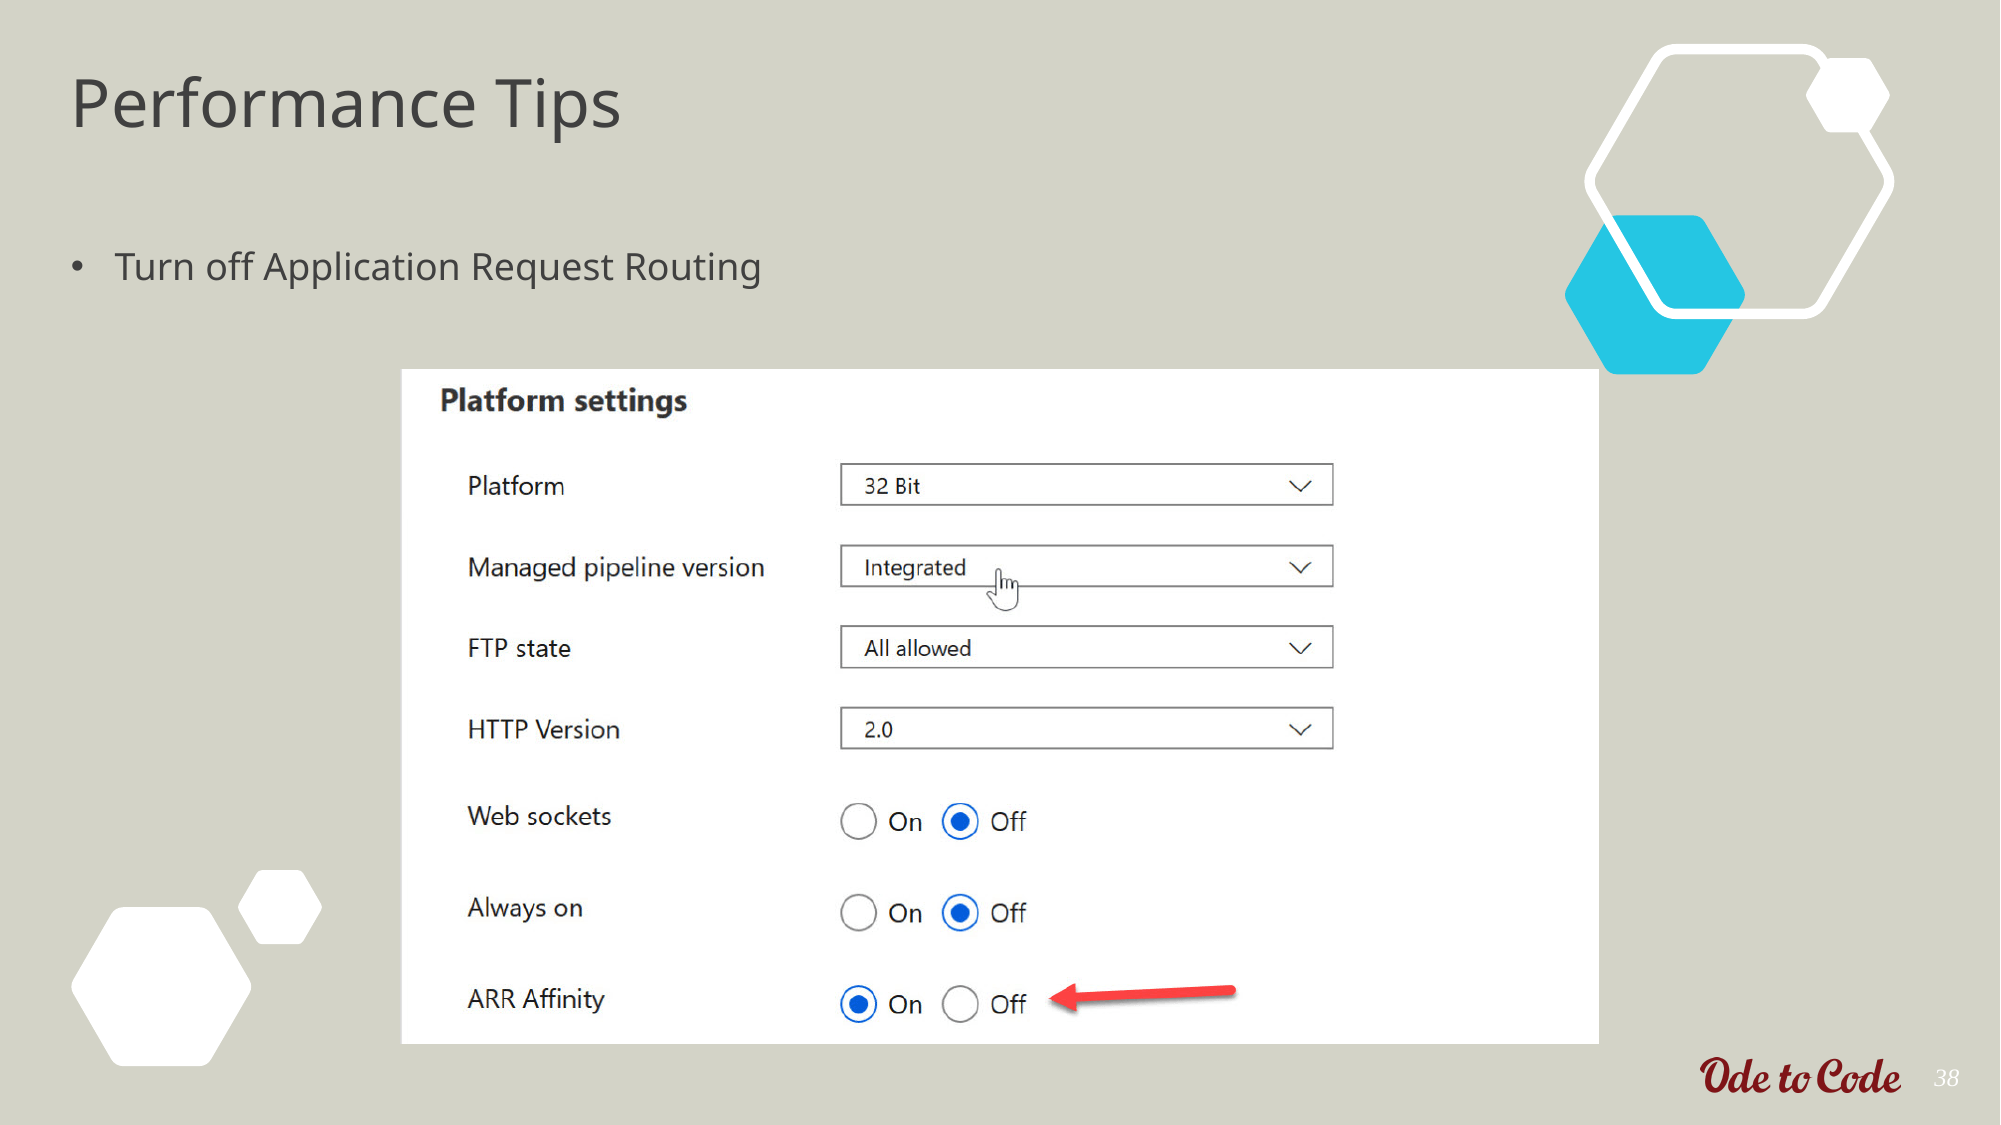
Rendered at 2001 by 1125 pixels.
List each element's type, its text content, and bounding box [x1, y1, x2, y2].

picture [1700, 1057, 1901, 1096]
title Performance Tips [70, 70, 1930, 142]
picture [400, 369, 1599, 1044]
list Turn off Application Request Routing [70, 248, 1930, 1016]
slide_number 38 [1908, 1042, 1986, 1110]
